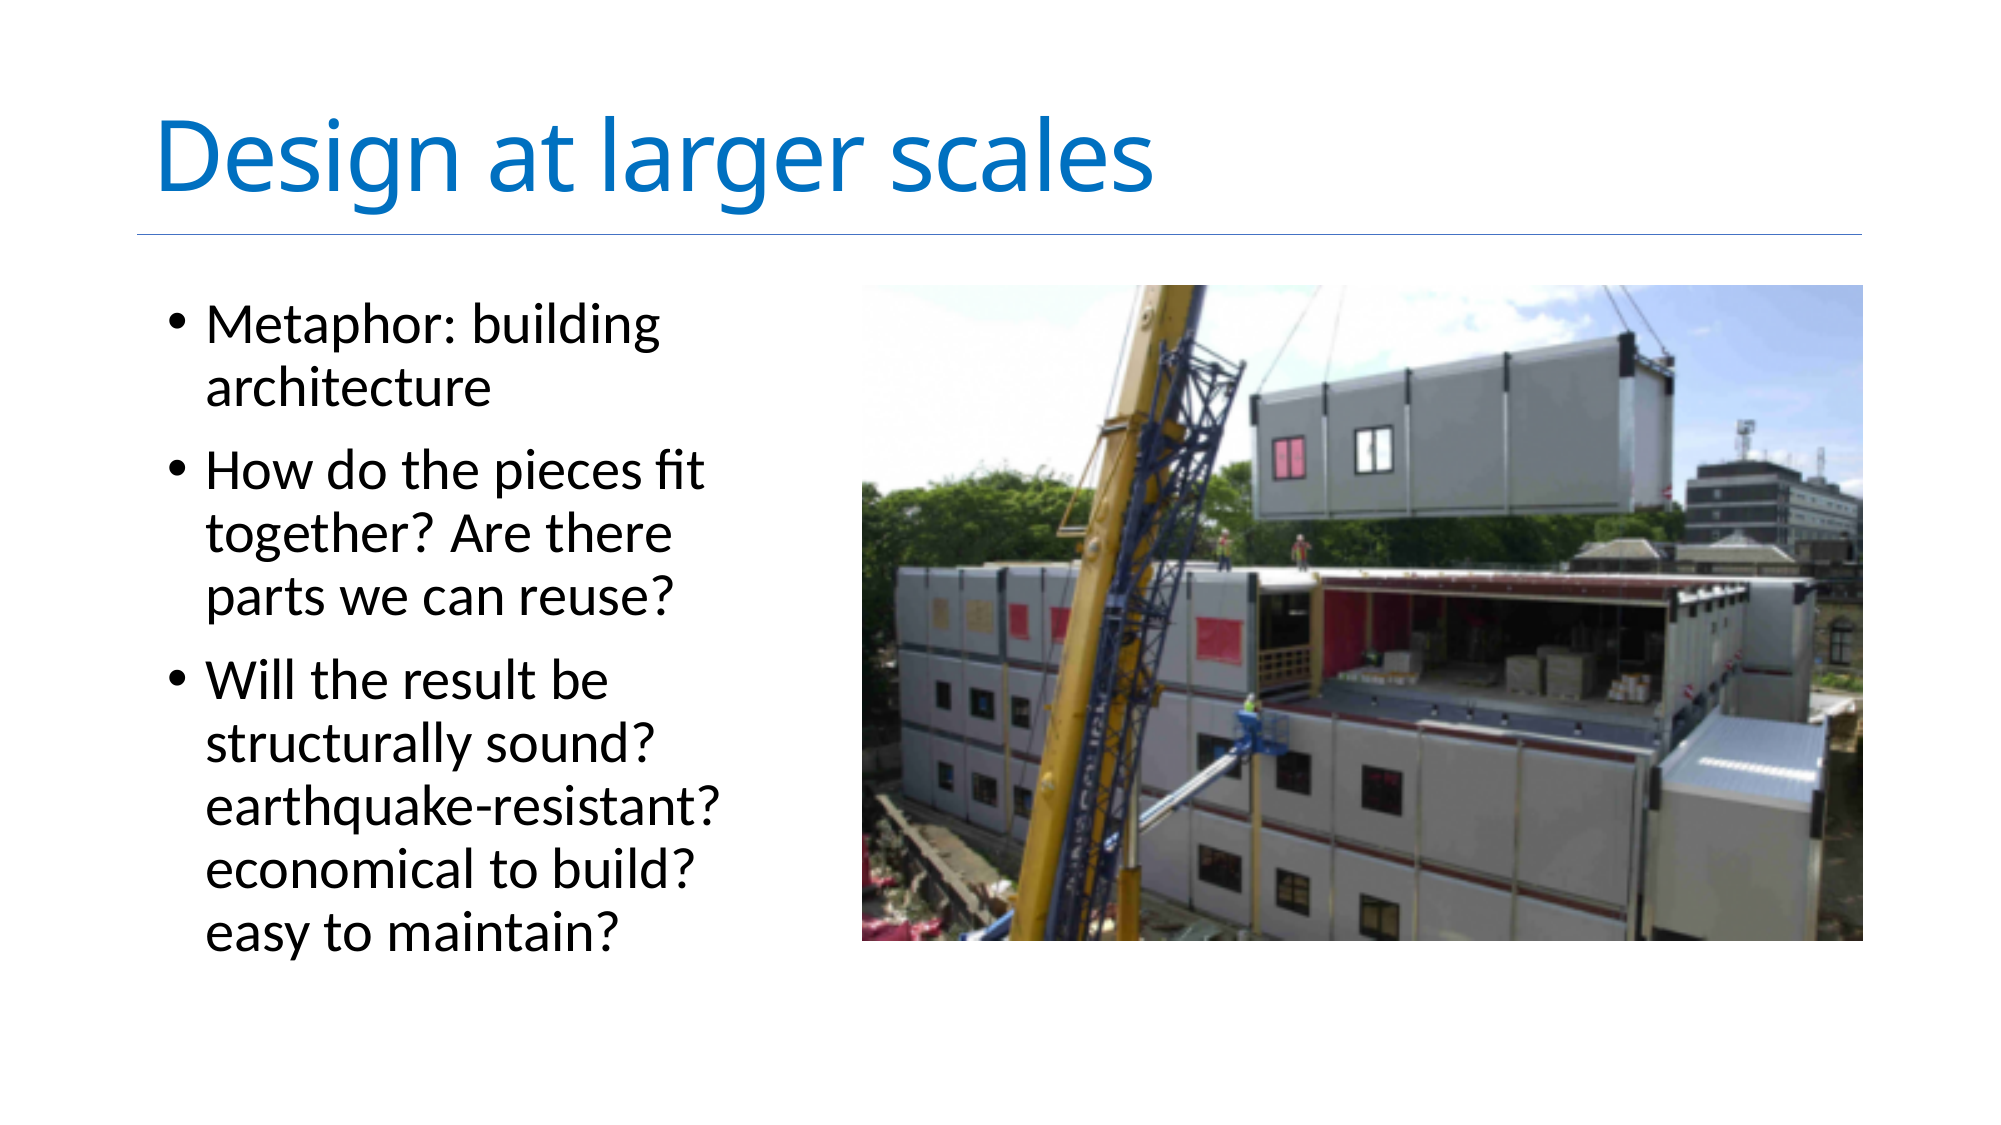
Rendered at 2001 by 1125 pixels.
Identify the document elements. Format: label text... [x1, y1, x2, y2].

list Metaphor: building architecture How do the pieces fit together? Are there parts we can reuse? Will the result be structurally sound? earthquake-resistant? economical to build? easy to maintain? [152, 285, 784, 1000]
picture [862, 285, 1863, 941]
title Design at larger scales [137, 3, 1863, 221]
